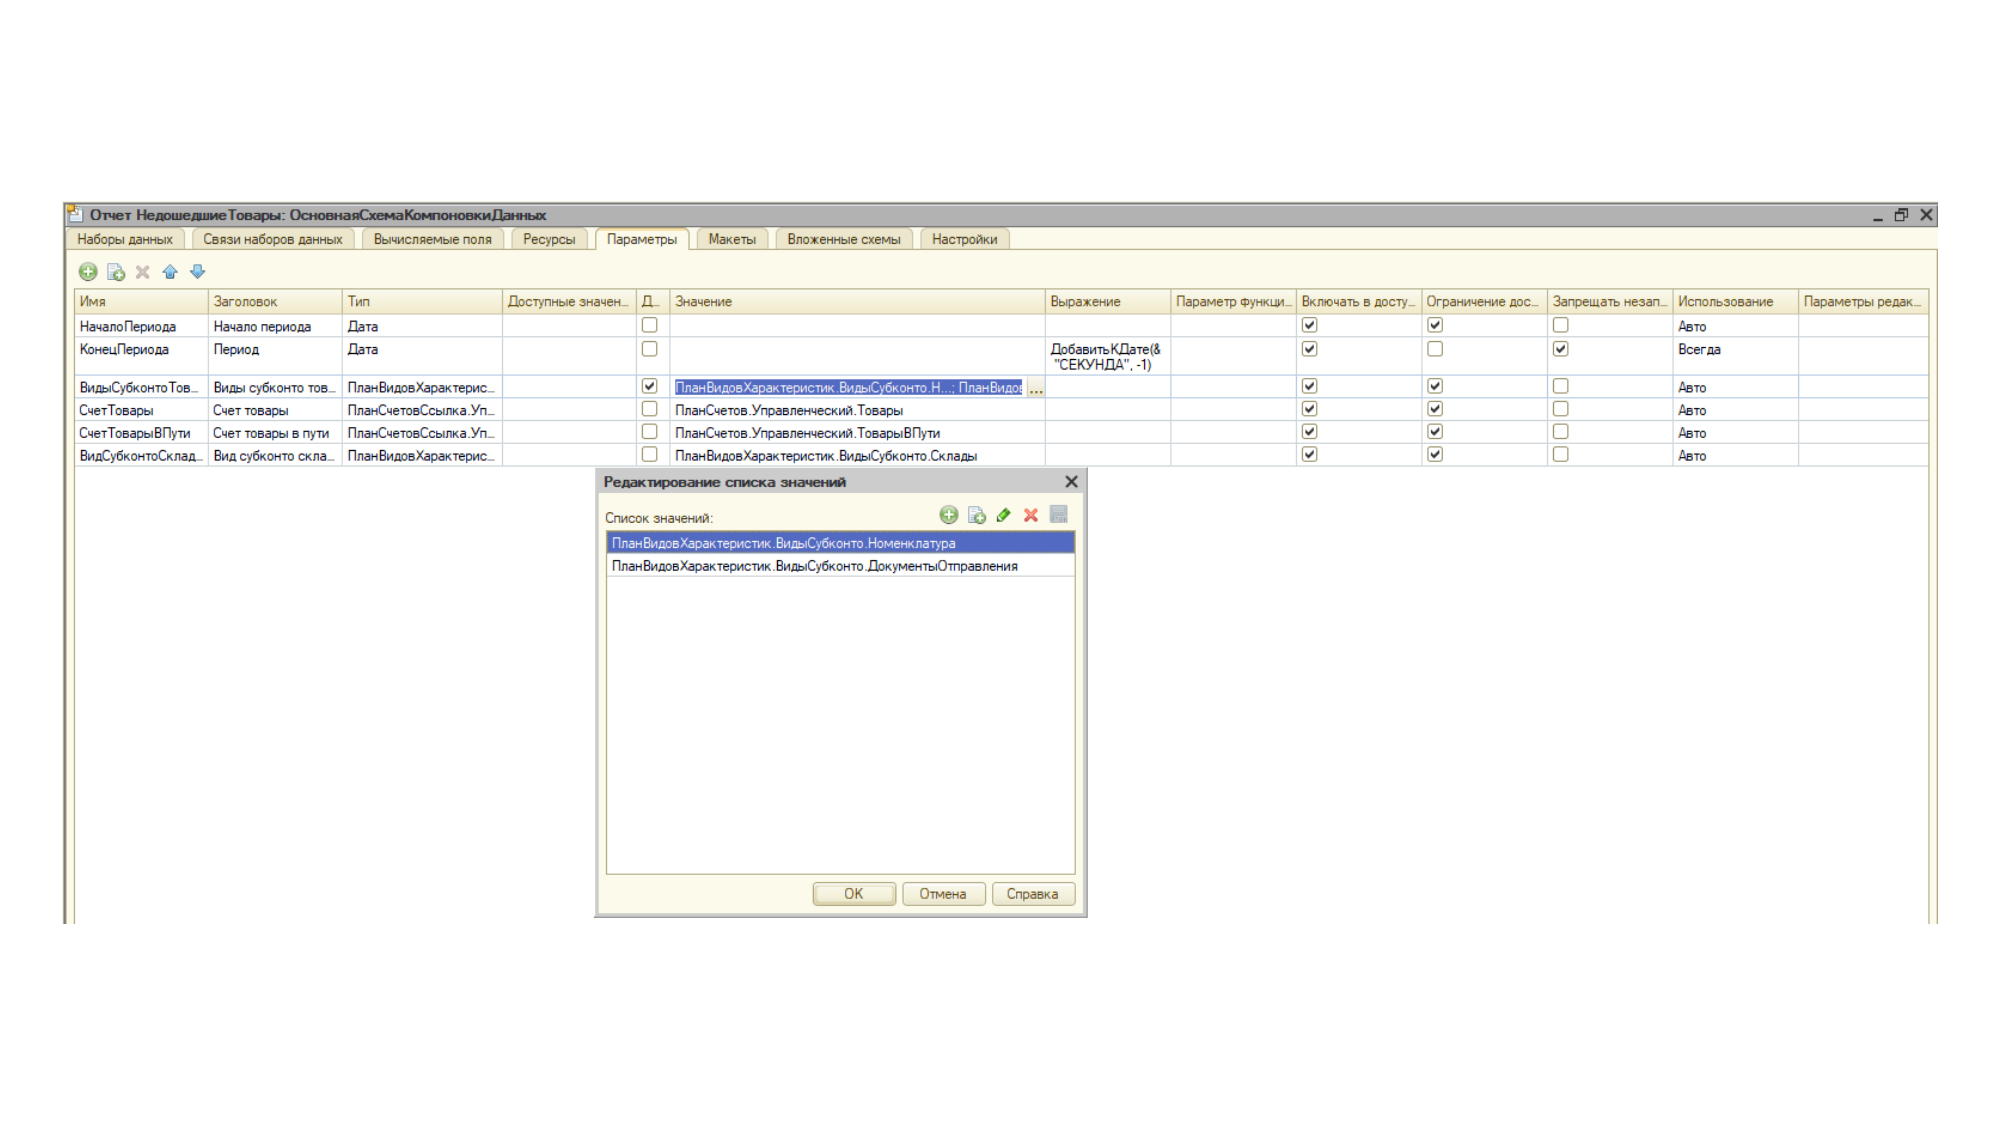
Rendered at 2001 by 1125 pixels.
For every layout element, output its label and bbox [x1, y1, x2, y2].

picture [62, 201, 1938, 924]
